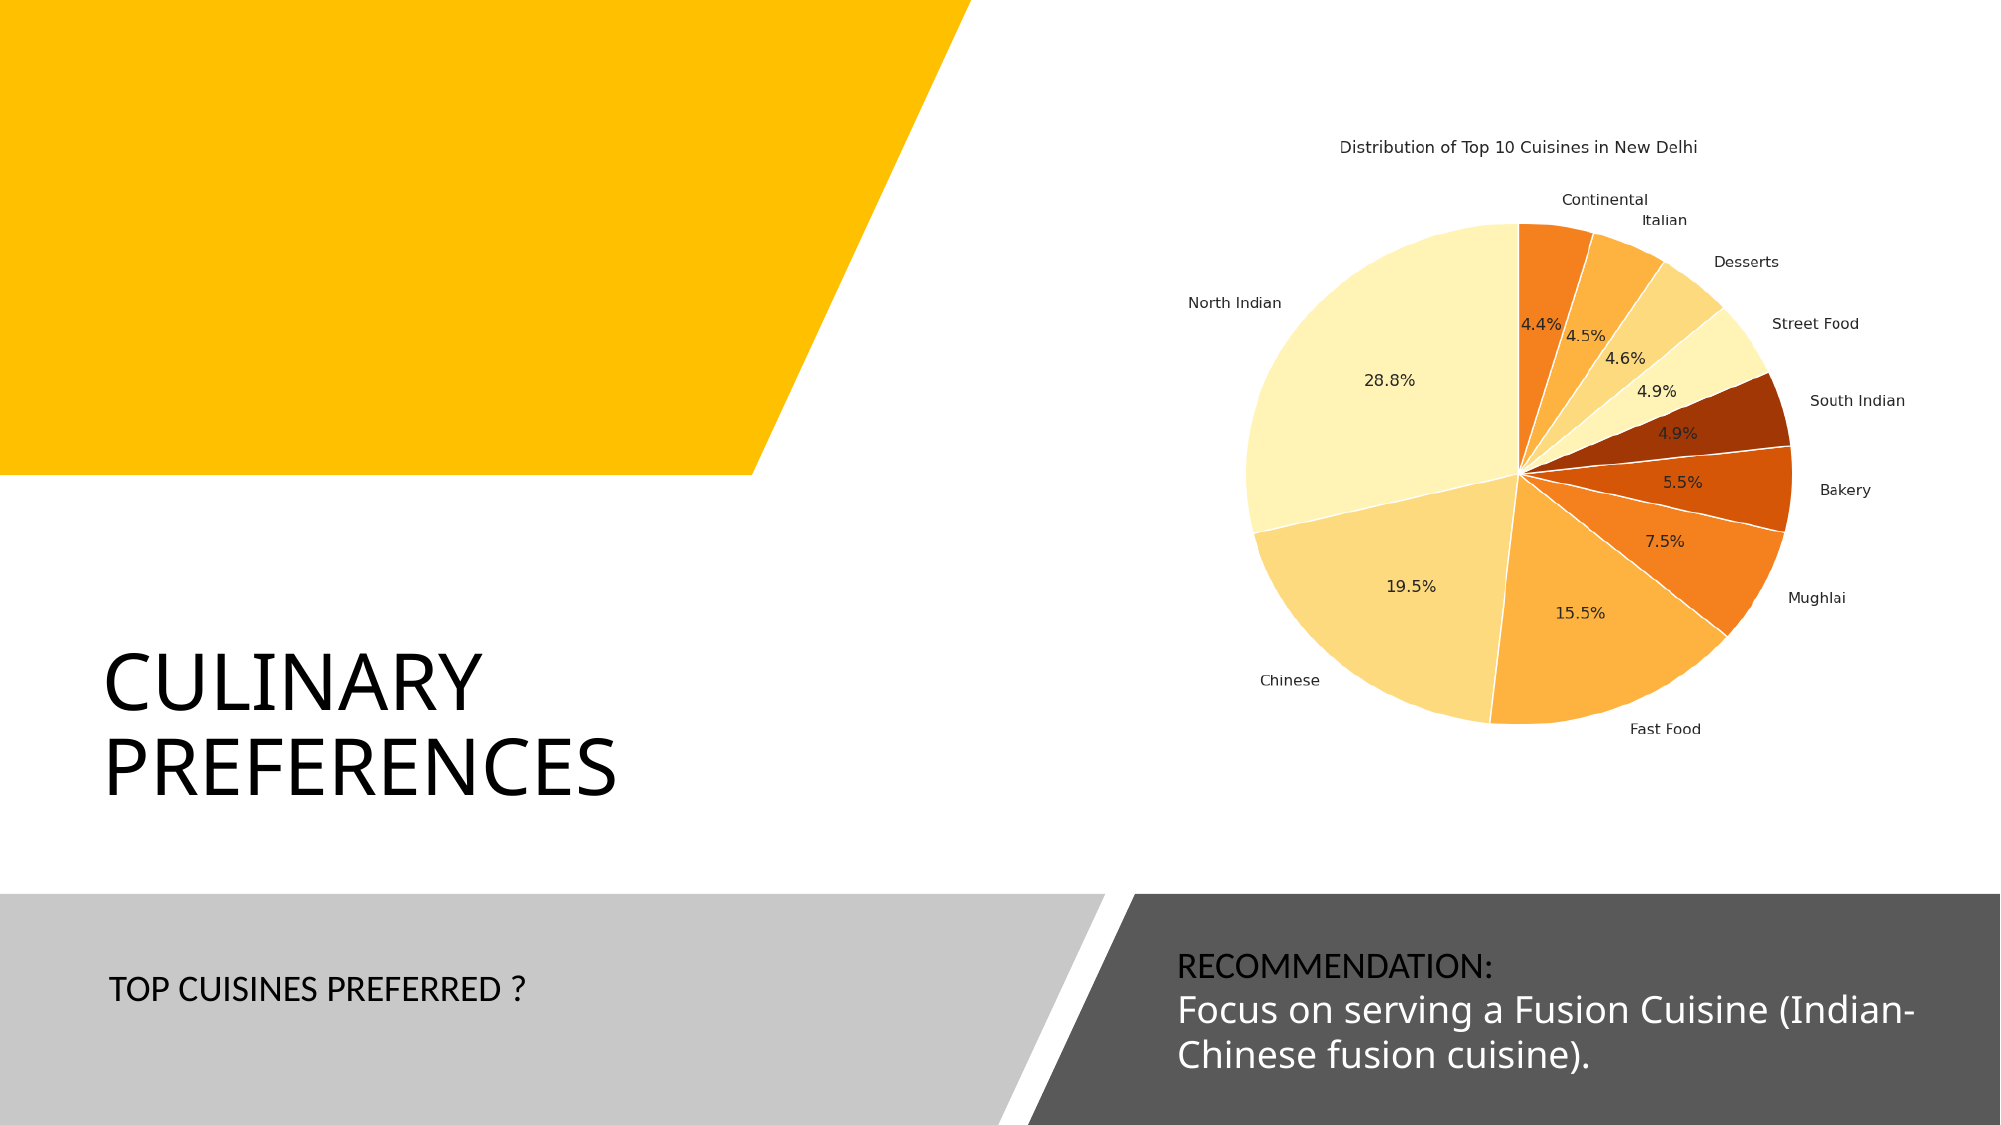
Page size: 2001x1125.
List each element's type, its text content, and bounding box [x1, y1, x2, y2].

text_box [1026, 892, 2000, 1125]
text_box RECOMMENDATION: Focus on serving a Fusion Cuisine (Indian-Chinese fusion cuisine). [1162, 933, 1968, 1084]
text_box [0, 892, 1107, 1125]
text_box TOP CUISINES PREFERRED ? [94, 956, 878, 1062]
picture [1012, 62, 2000, 877]
title CULINARY PREFERENCES [87, 527, 635, 842]
text_box [0, 0, 973, 477]
